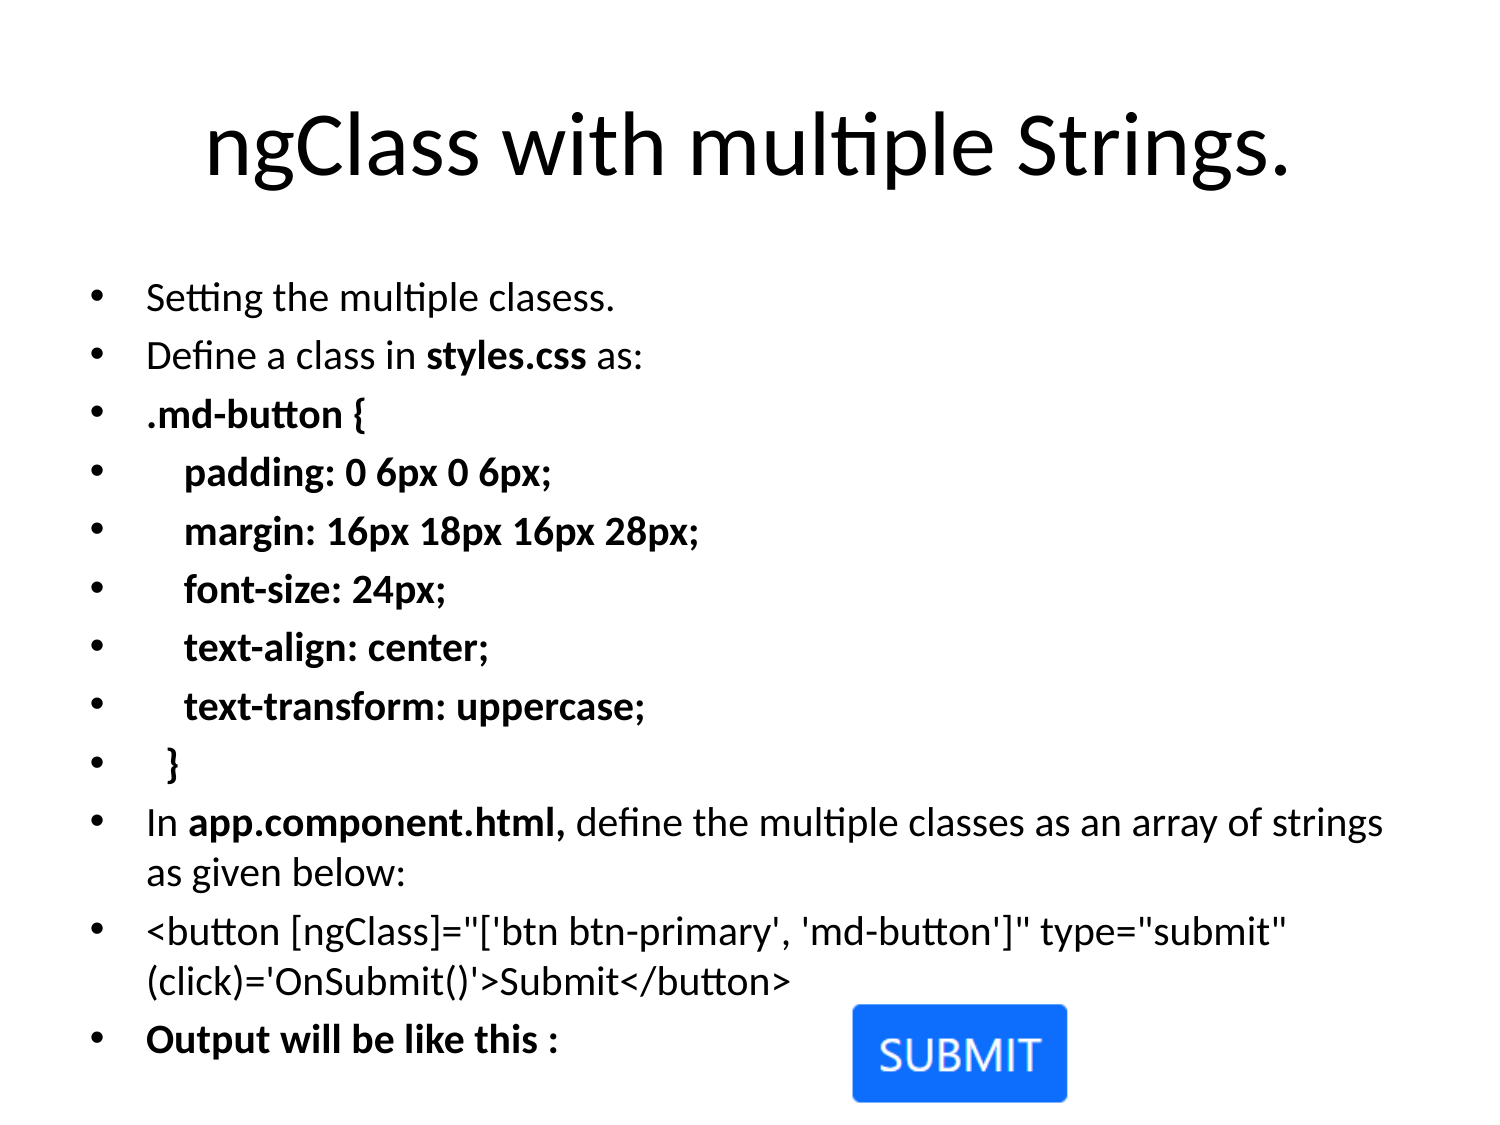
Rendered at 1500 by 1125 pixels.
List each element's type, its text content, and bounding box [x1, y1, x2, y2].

picture [820, 963, 1127, 1125]
title ngClass with multiple Strings. [75, 45, 1425, 232]
list Setting the multiple clasess. Define a class in styles.css as: .md-button { padding: 0 6px 0 6px; margin: 16px 18px 16px 28px; font-size: 24px; text-align: center; text-transform: uppercase; } In app.component.html, define the multiple classes as an array of strings as given below: <button [ngClass]="['btn btn-primary', 'md-button']" type="submit" (click)='OnSubmit()'>Submit</button> Output will be like this : [75, 262, 1425, 1005]
